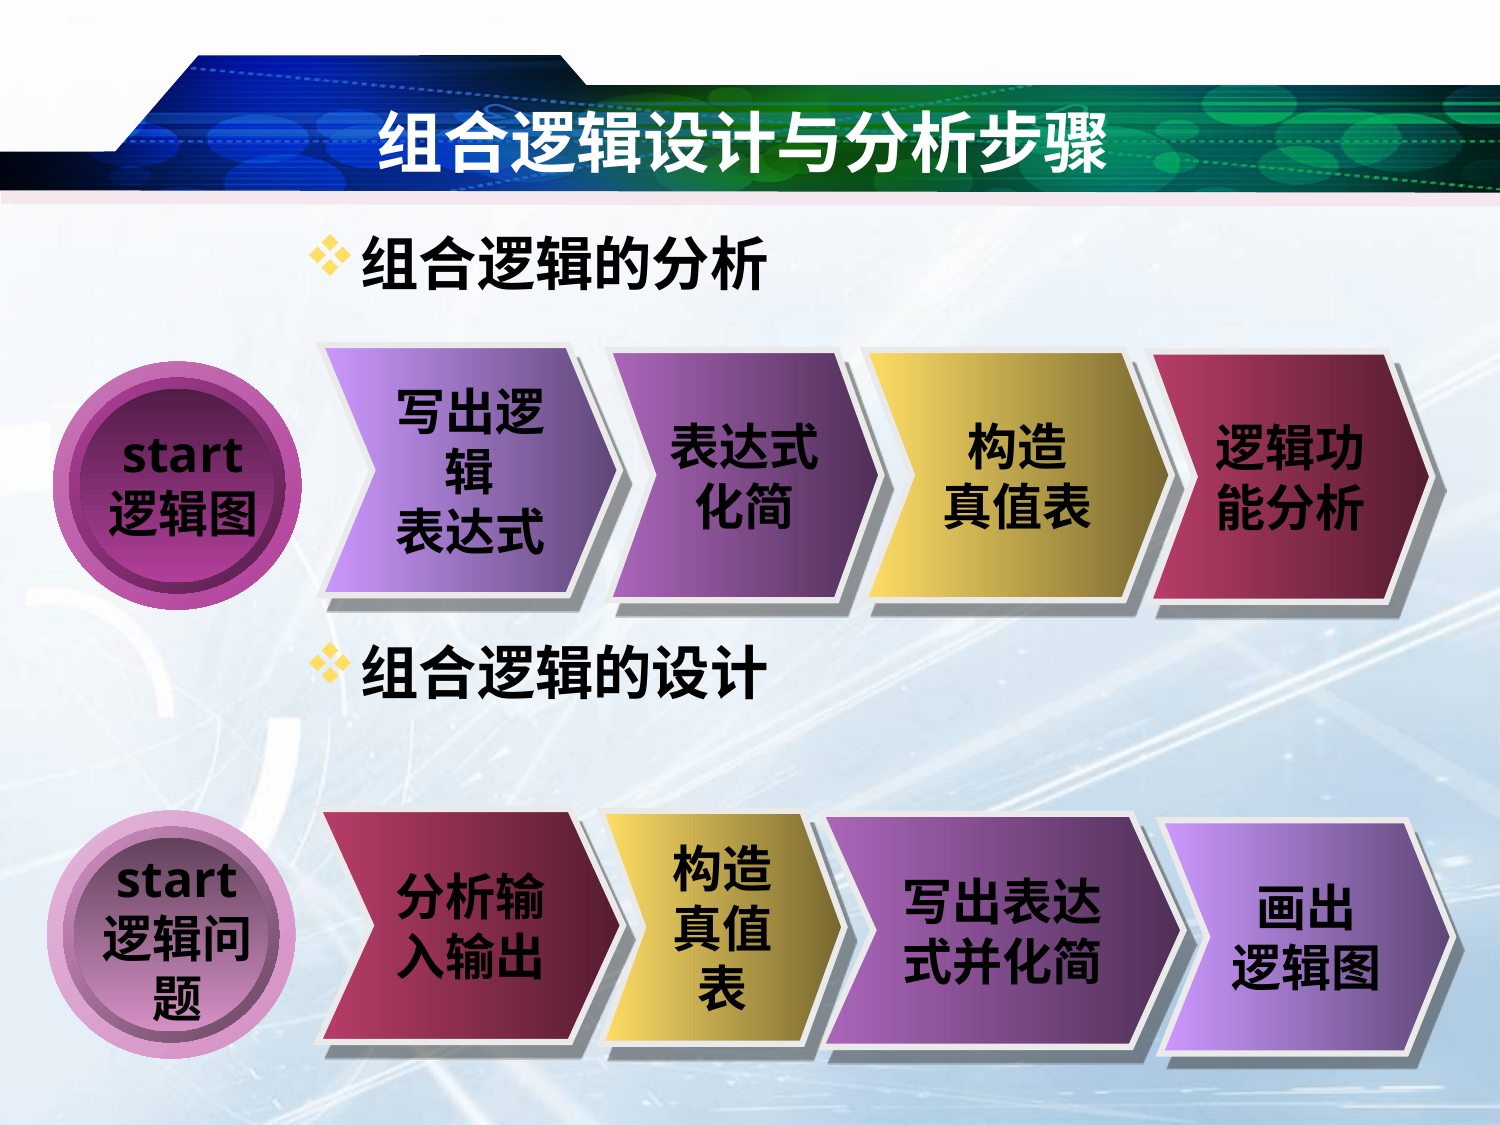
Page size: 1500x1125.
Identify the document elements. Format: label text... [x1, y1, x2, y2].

text_box 写出表达 式并化简 [820, 813, 1184, 1047]
text_box 构造 真值表 [863, 349, 1172, 601]
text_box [46, 810, 296, 1059]
text_box 逻辑功 能分析 [1148, 351, 1433, 602]
title 组合逻辑设计与分析步骤 [99, 94, 1388, 188]
picture [0, 0, 1500, 1125]
text_box 分析输 入输出 [317, 808, 624, 1042]
text_box 构造 真值表 [600, 810, 845, 1044]
text_box 写出逻辑 表达式 [320, 345, 621, 596]
list 组合逻辑的分析 组合逻辑的设计 [289, 219, 1417, 1083]
text_box 表达式 化简 [608, 349, 882, 601]
text_box 画出 逻辑图 [1160, 820, 1454, 1054]
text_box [52, 361, 302, 610]
